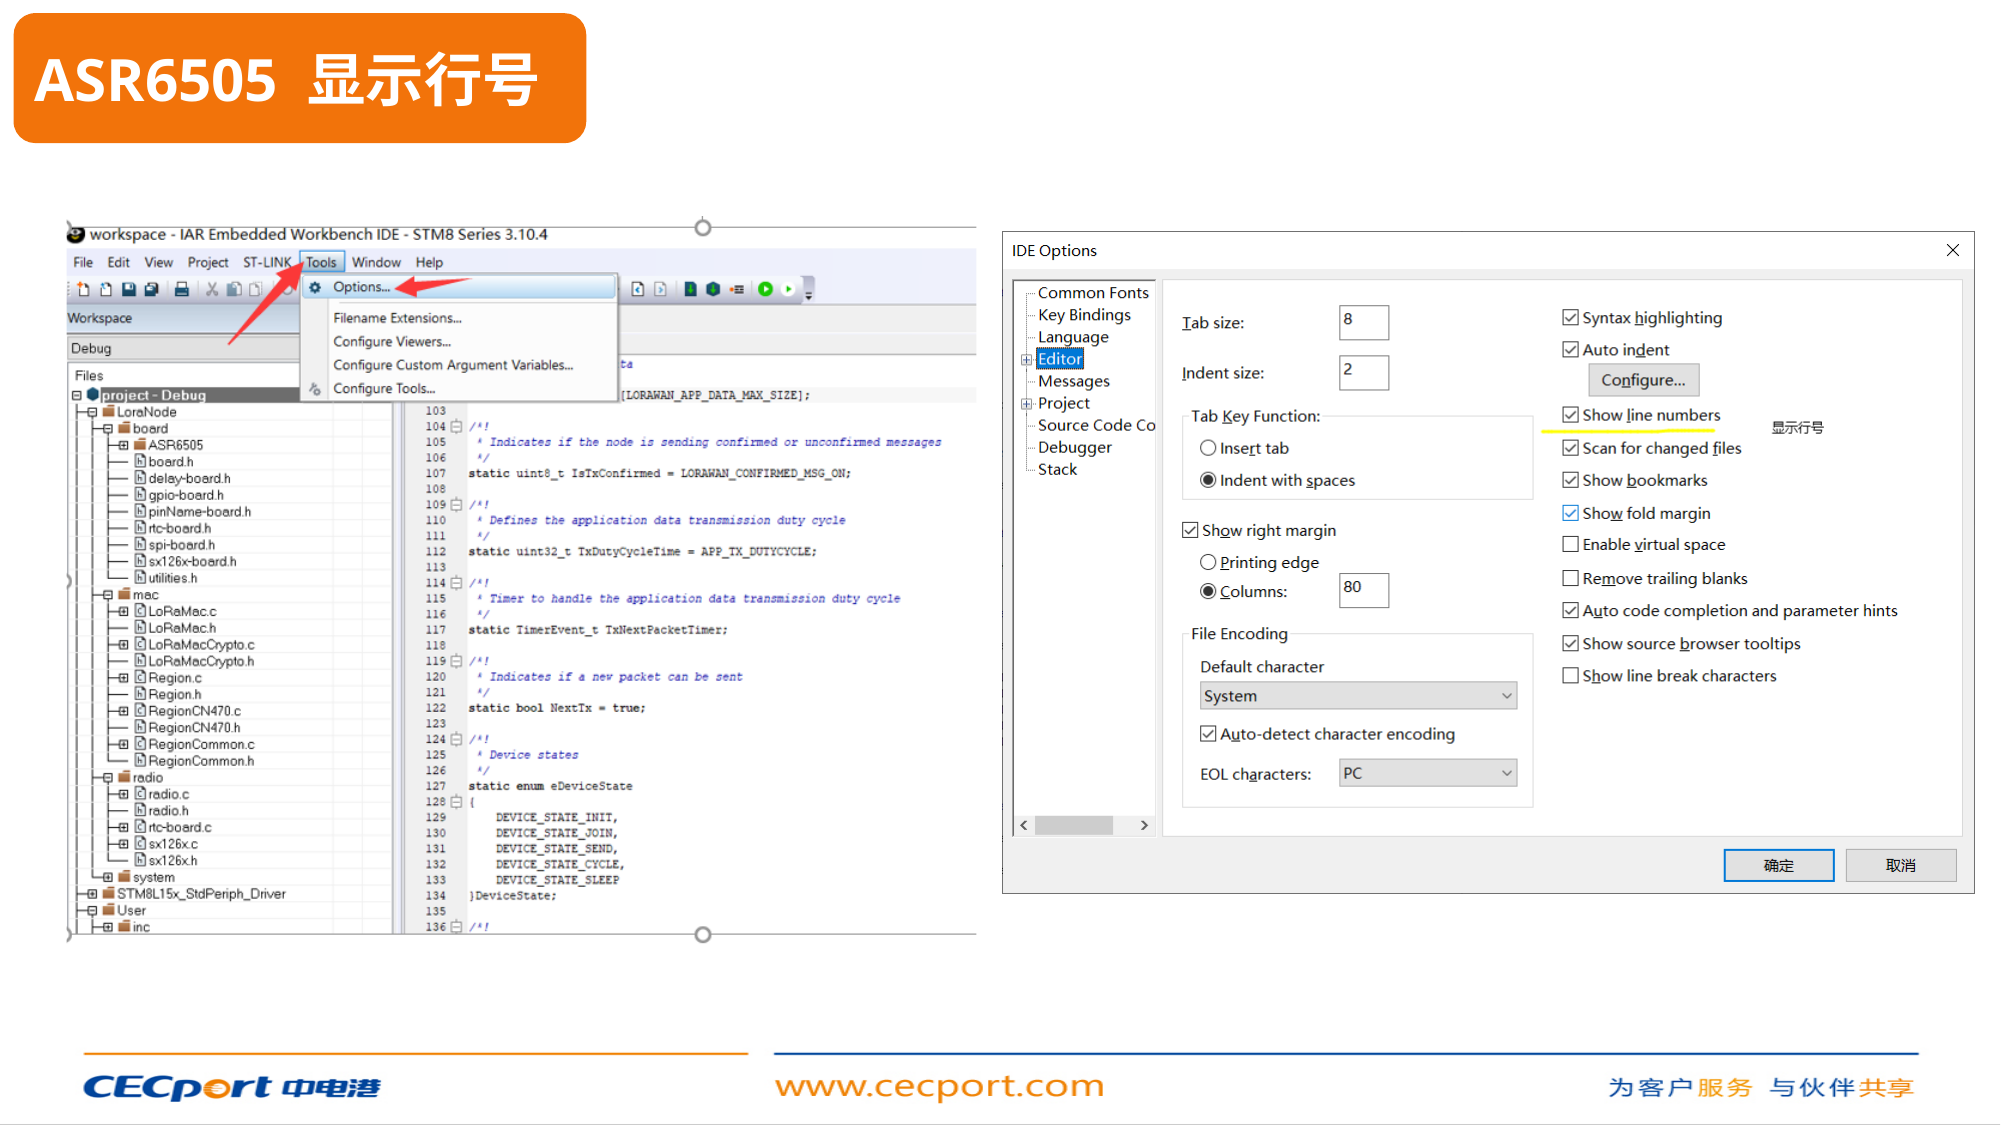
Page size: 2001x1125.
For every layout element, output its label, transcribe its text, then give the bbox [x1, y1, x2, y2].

picture [0, 0, 2001, 1125]
text_box ASR6505 显示行号 [11, 11, 589, 146]
